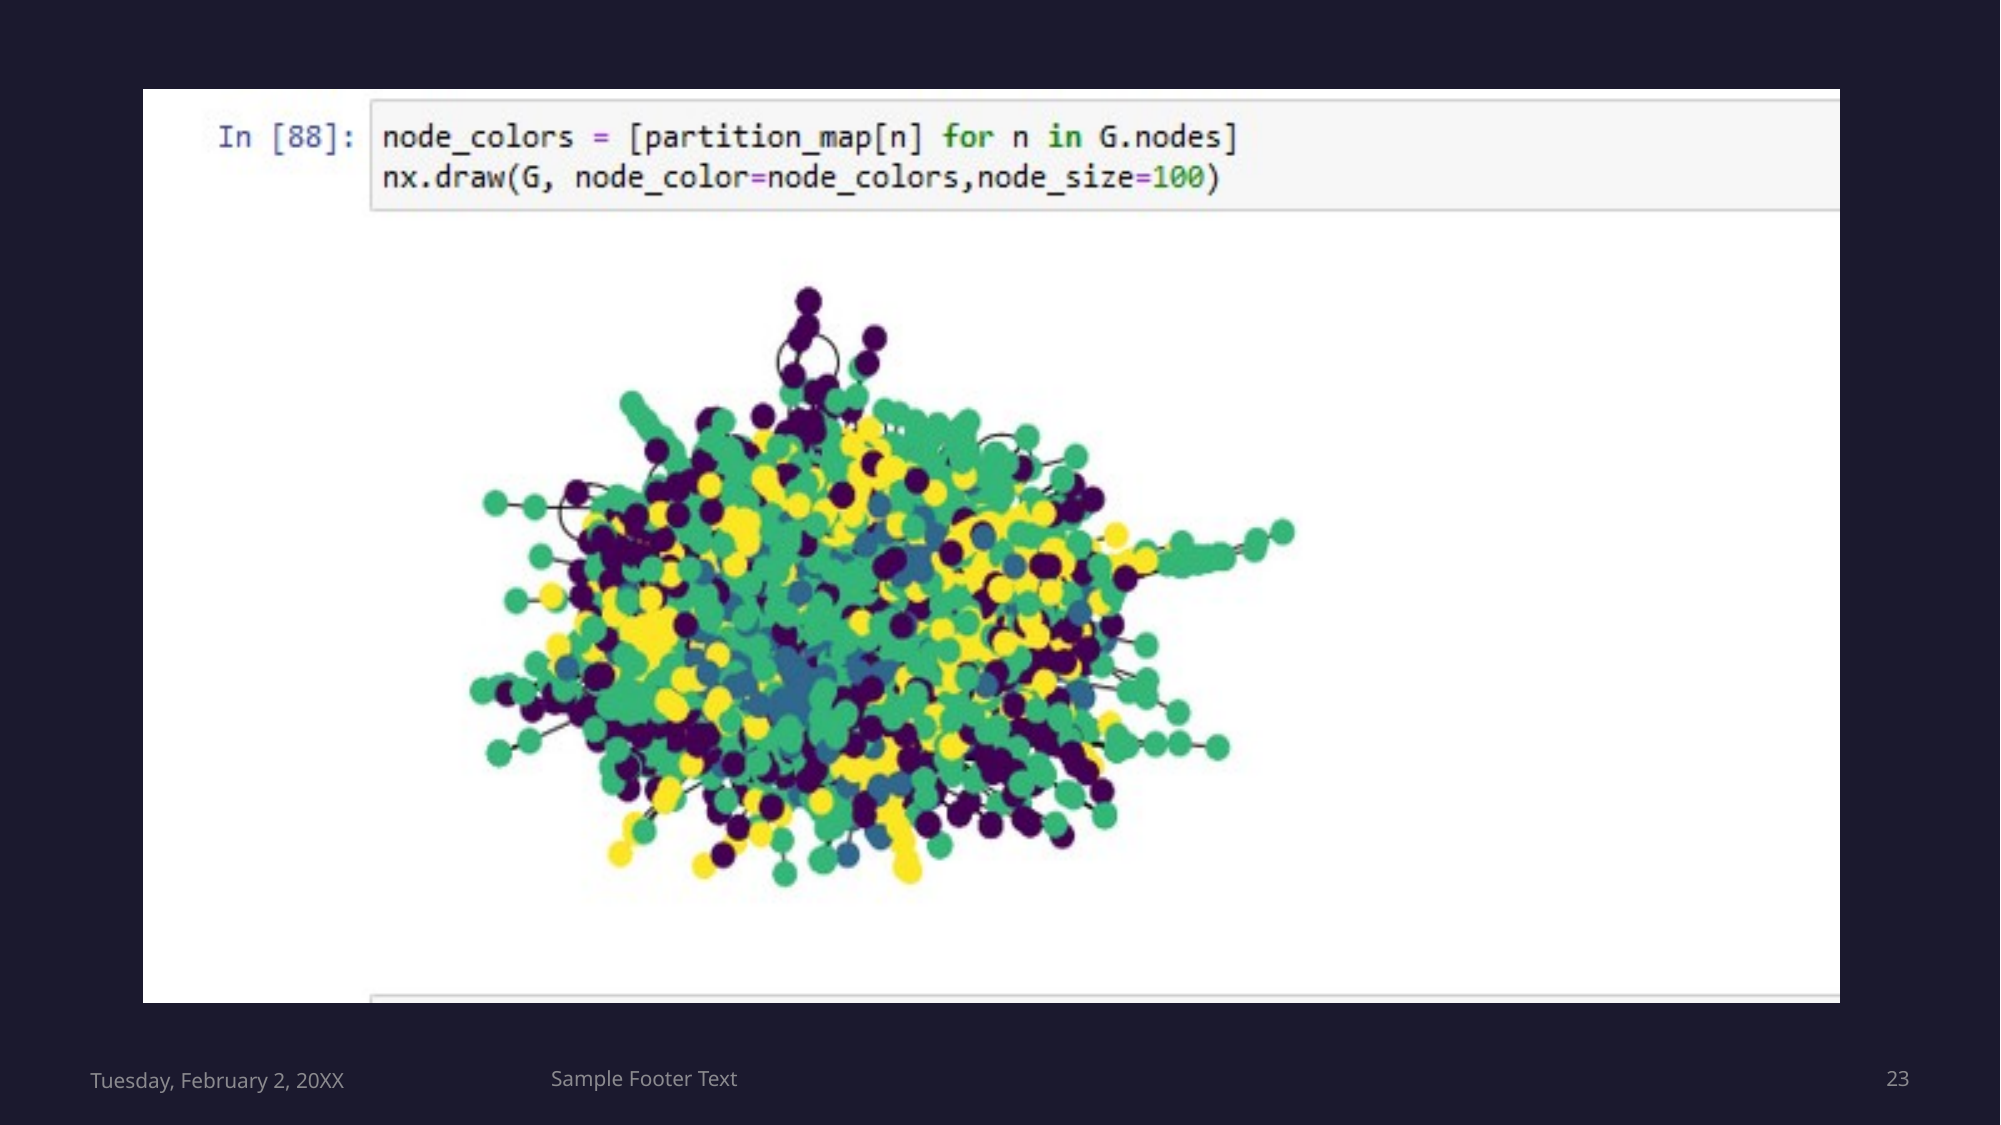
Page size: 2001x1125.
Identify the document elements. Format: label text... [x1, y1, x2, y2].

picture [143, 89, 1840, 1003]
footer Sample Footer Text [551, 1067, 1598, 1093]
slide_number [90, 1067, 522, 1093]
slide_number 23 [1632, 1067, 1910, 1093]
